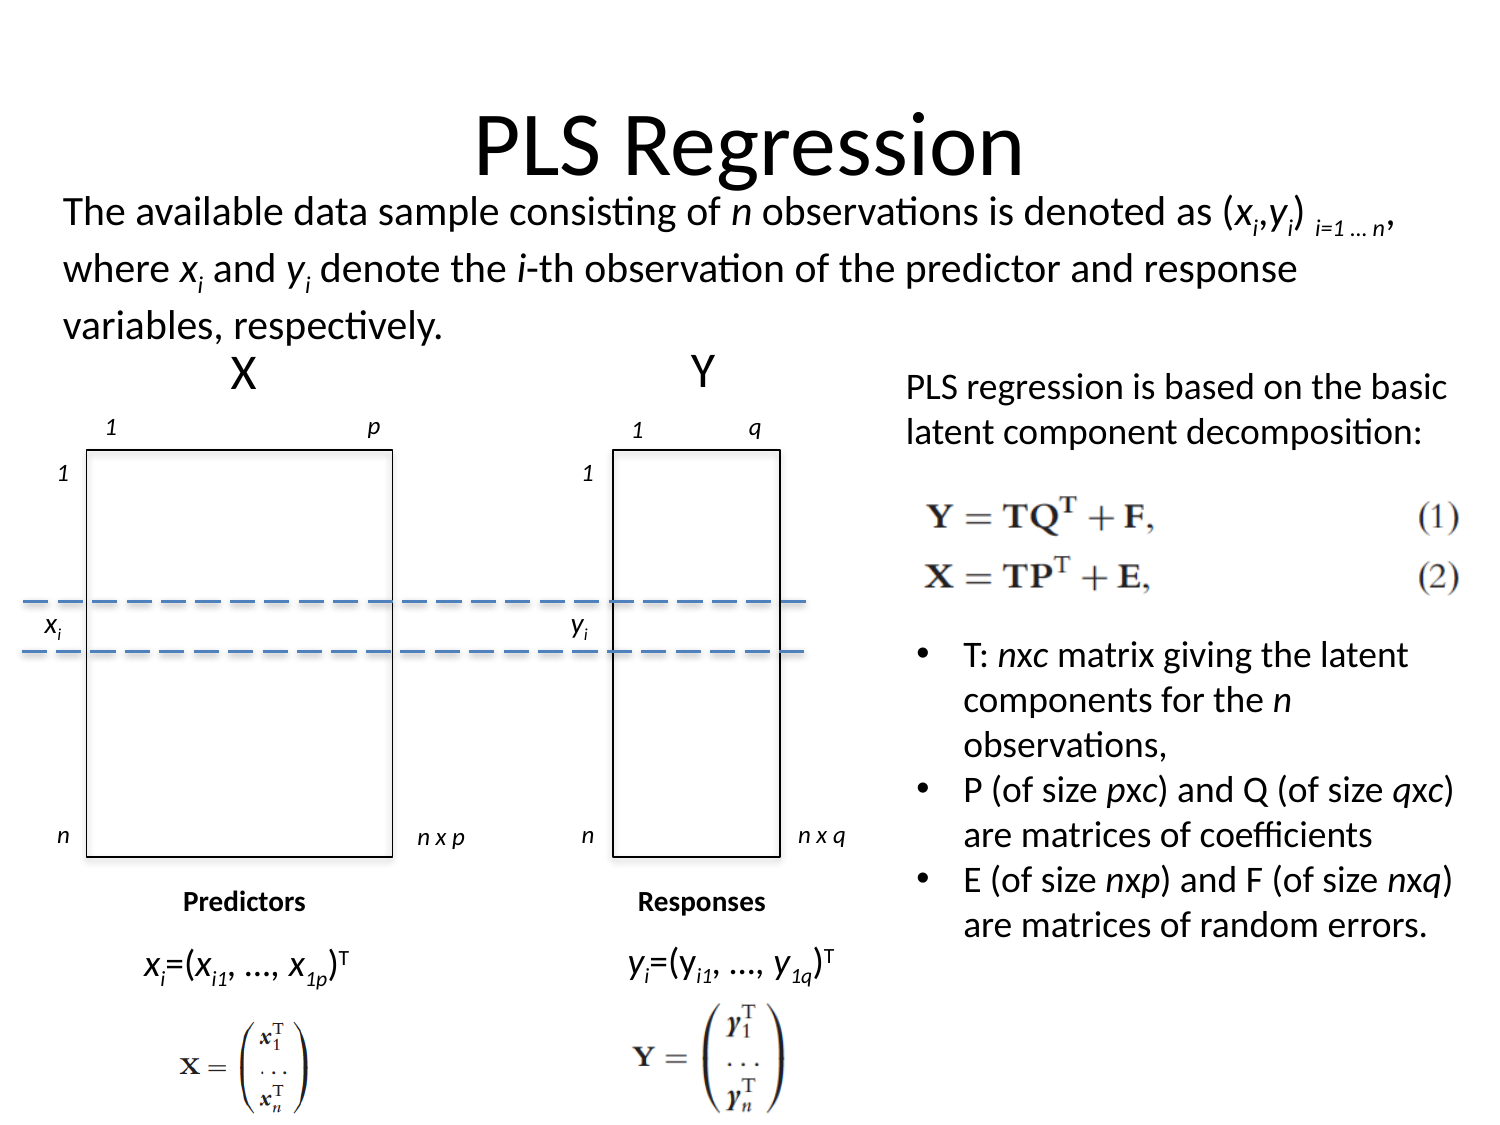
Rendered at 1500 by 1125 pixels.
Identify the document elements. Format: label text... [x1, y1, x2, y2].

text_box xi=(xi1, …, x1p)T [129, 935, 365, 998]
text_box T: nxc matrix giving the latent components for the n observations, P (of size pxc) and Q (of size qxc) are matrices of coefficients E (of size nxp) and F (of size nxq) are matrices of random errors. [901, 622, 1481, 953]
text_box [21, 329, 865, 926]
picture [901, 476, 1473, 619]
text_box yi=(yi1, …, y1q)T [612, 935, 850, 996]
picture [168, 1010, 320, 1125]
text_box PLS regression is based on the basic latent component decomposition: [891, 354, 1482, 460]
title PLS Regression [75, 45, 1425, 176]
text_box The available data sample consisting of n observations is denoted as (xi,yi) i=1 … n, where xi and yi denote the i-th observation of the predictor and response variables, respectively. [48, 176, 1449, 356]
picture [619, 990, 791, 1125]
